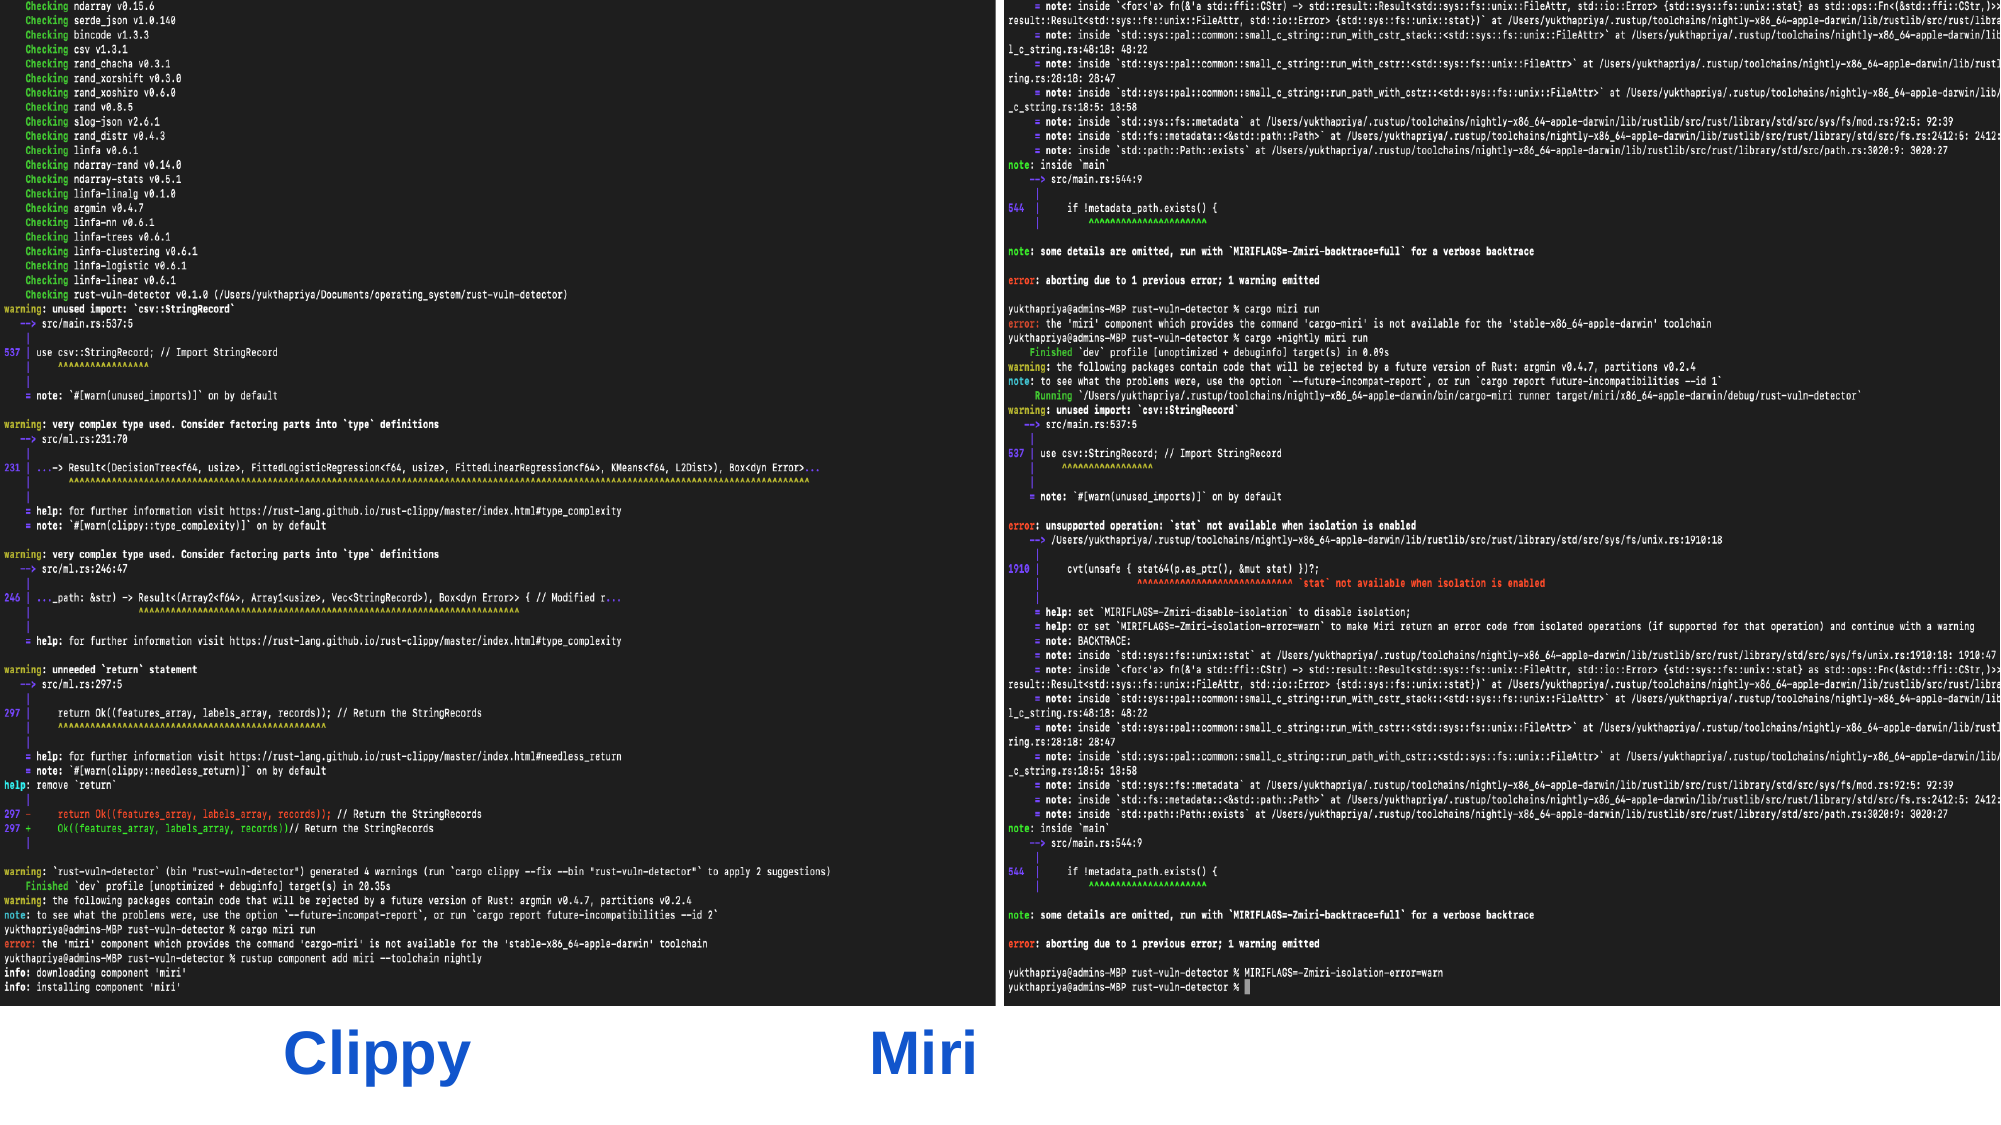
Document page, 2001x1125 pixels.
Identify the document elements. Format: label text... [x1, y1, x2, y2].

picture [1003, 0, 2000, 1006]
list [0, 0, 996, 1006]
text_box [0, 1012, 2000, 1125]
title Clippy Miri [268, 1010, 1701, 1096]
